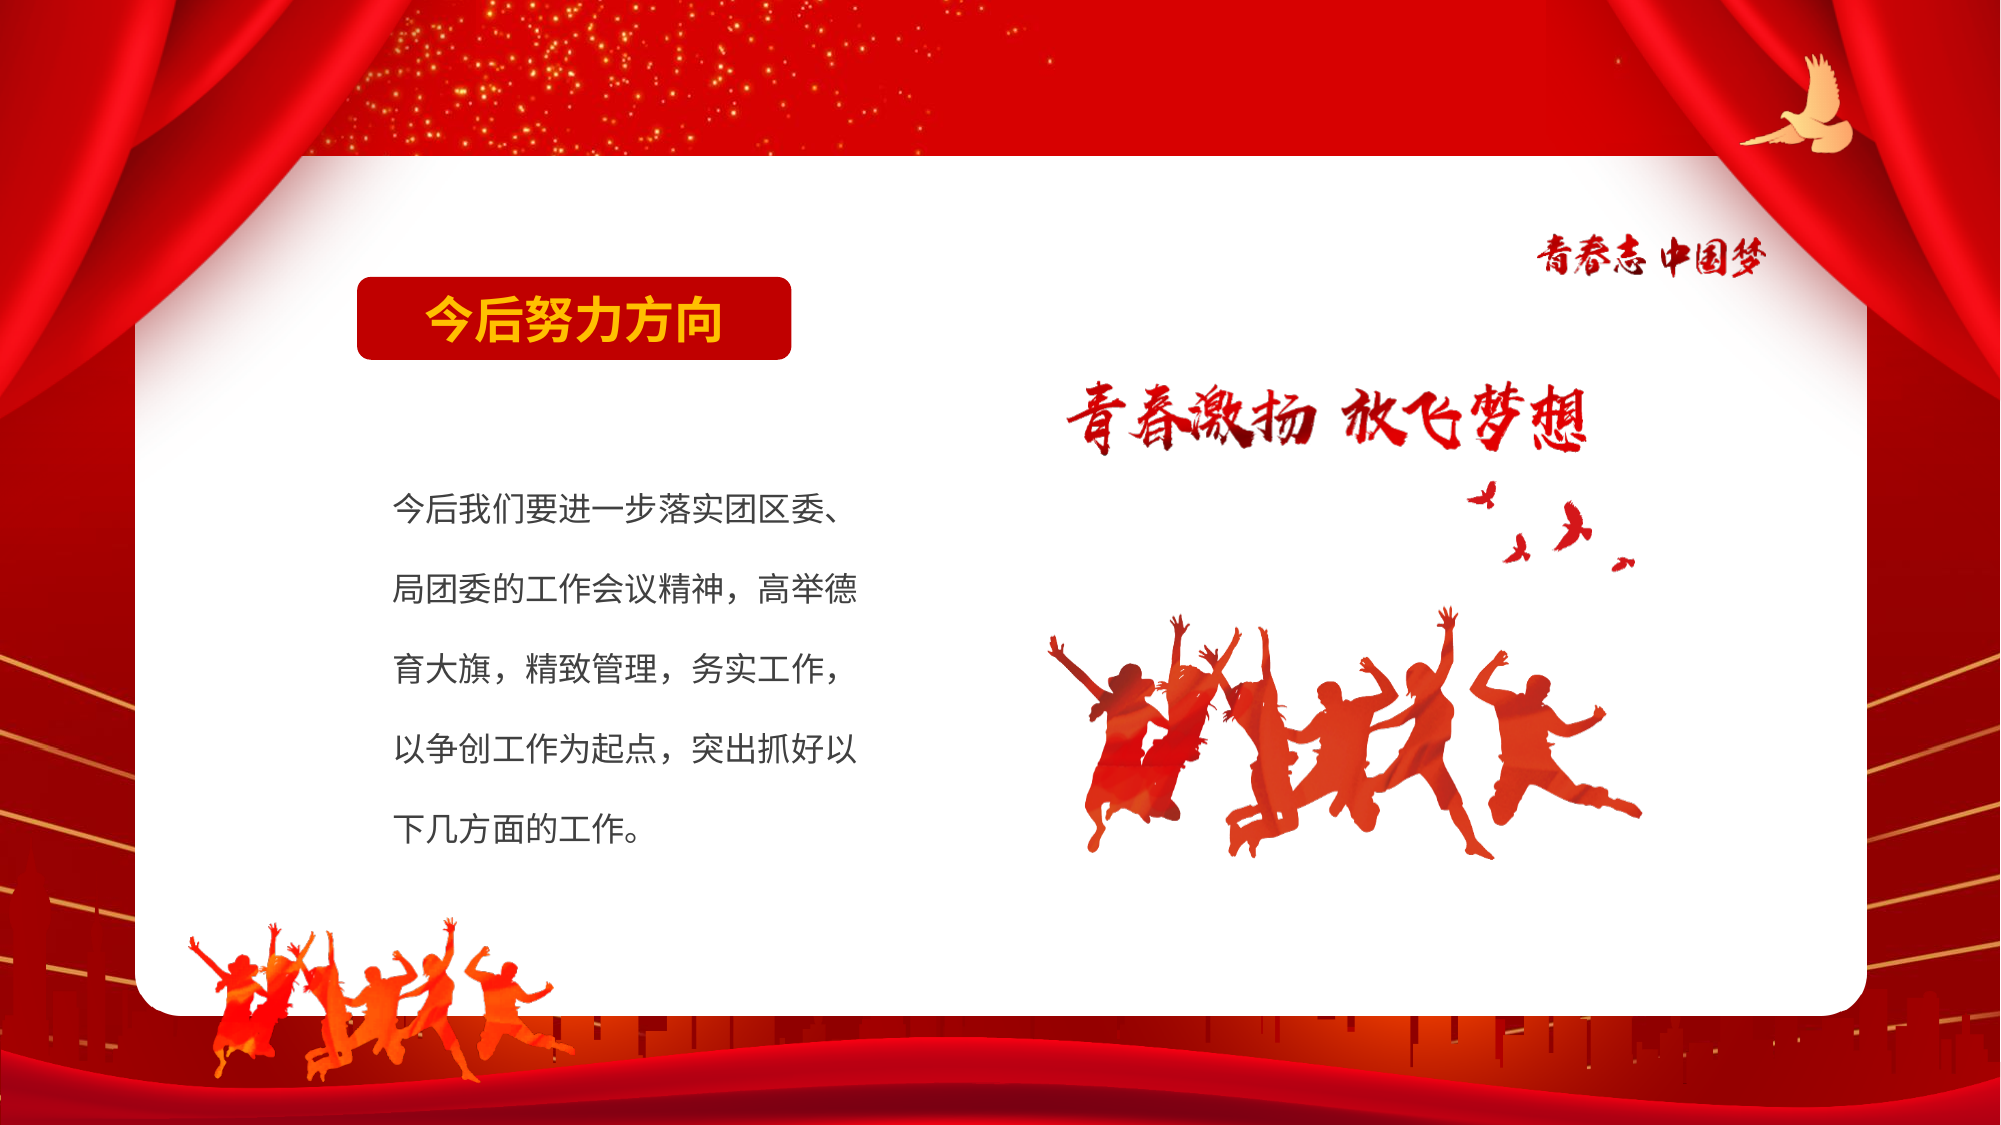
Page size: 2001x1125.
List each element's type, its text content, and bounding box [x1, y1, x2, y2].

picture [0, 0, 2001, 1125]
text_box 今后努力方向 [357, 276, 792, 360]
text_box 今后我们要进一步落实团区委、局团委的工作会议精神，高举德育大旗，精致管理，务实工作，以争创工作为起点，突出抓好以下几方面的工作。 [377, 441, 906, 856]
